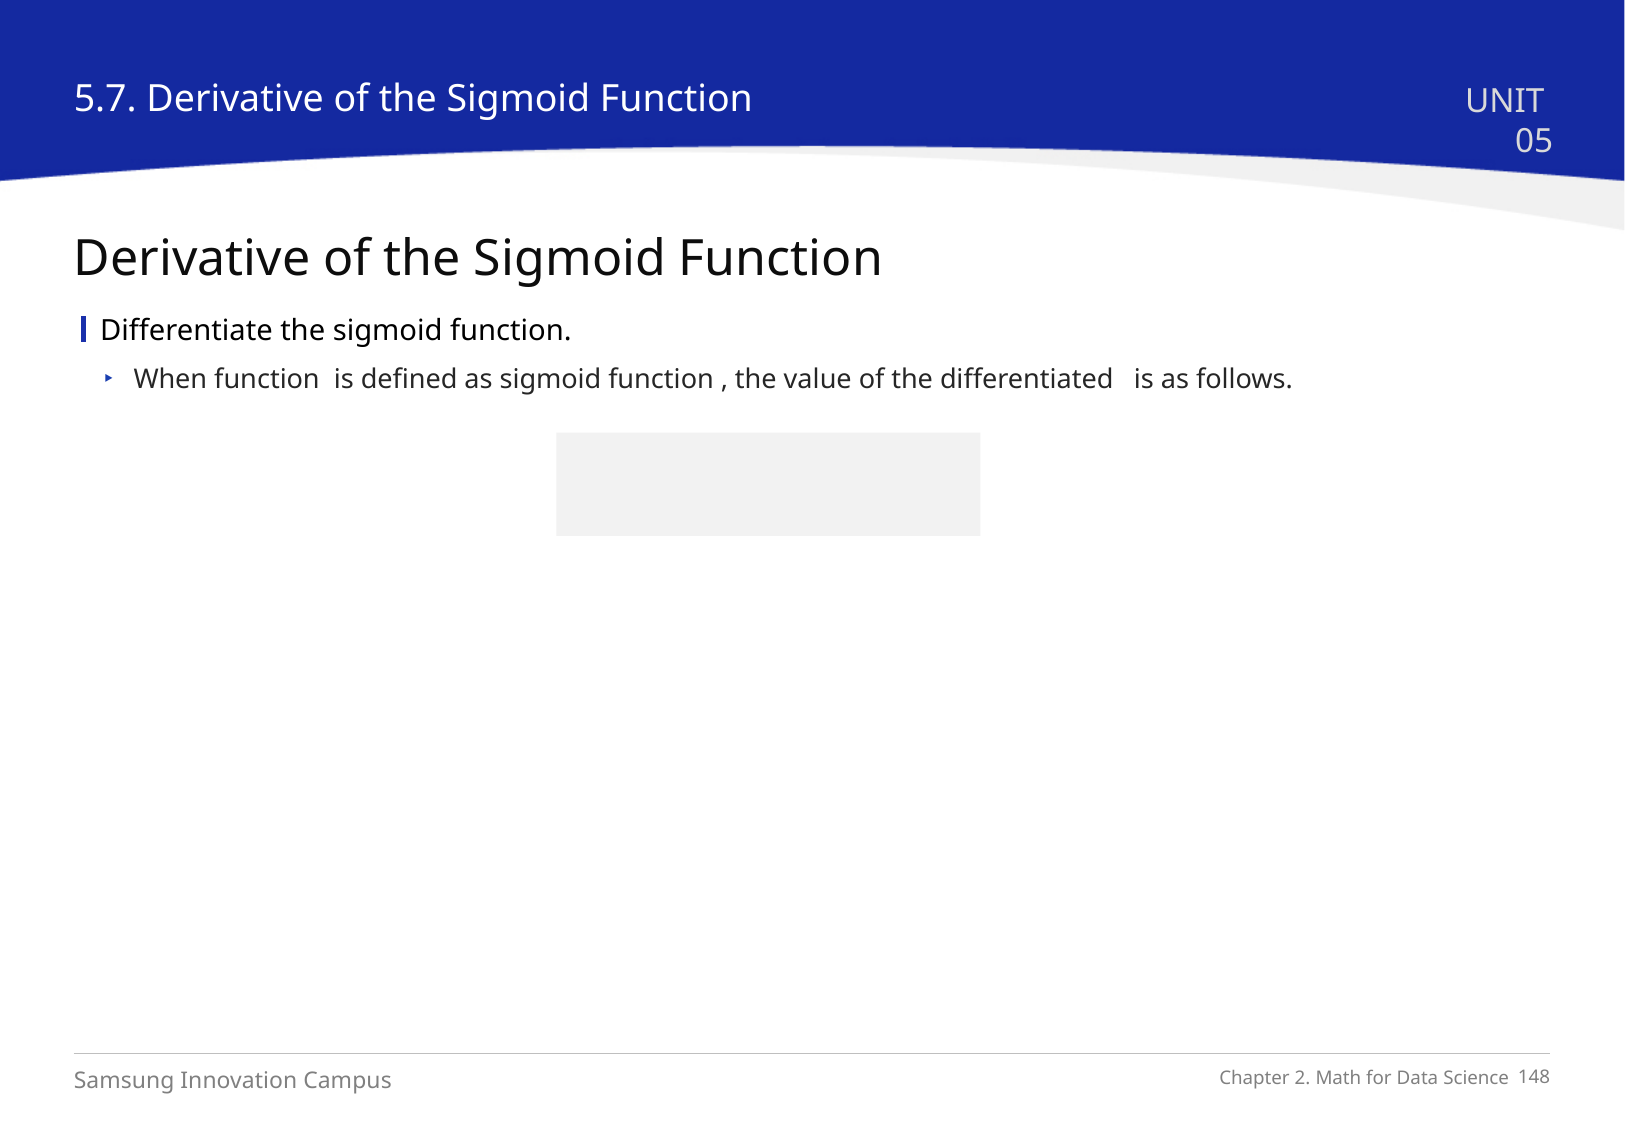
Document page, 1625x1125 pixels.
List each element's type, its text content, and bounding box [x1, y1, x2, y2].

text_box Differentiate the sigmoid function. [80, 310, 1557, 348]
text_box Derivative of the Sigmoid Function [73, 224, 1552, 287]
picture [0, 0, 1625, 1125]
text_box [103, 349, 1462, 618]
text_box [73, 73, 1554, 120]
